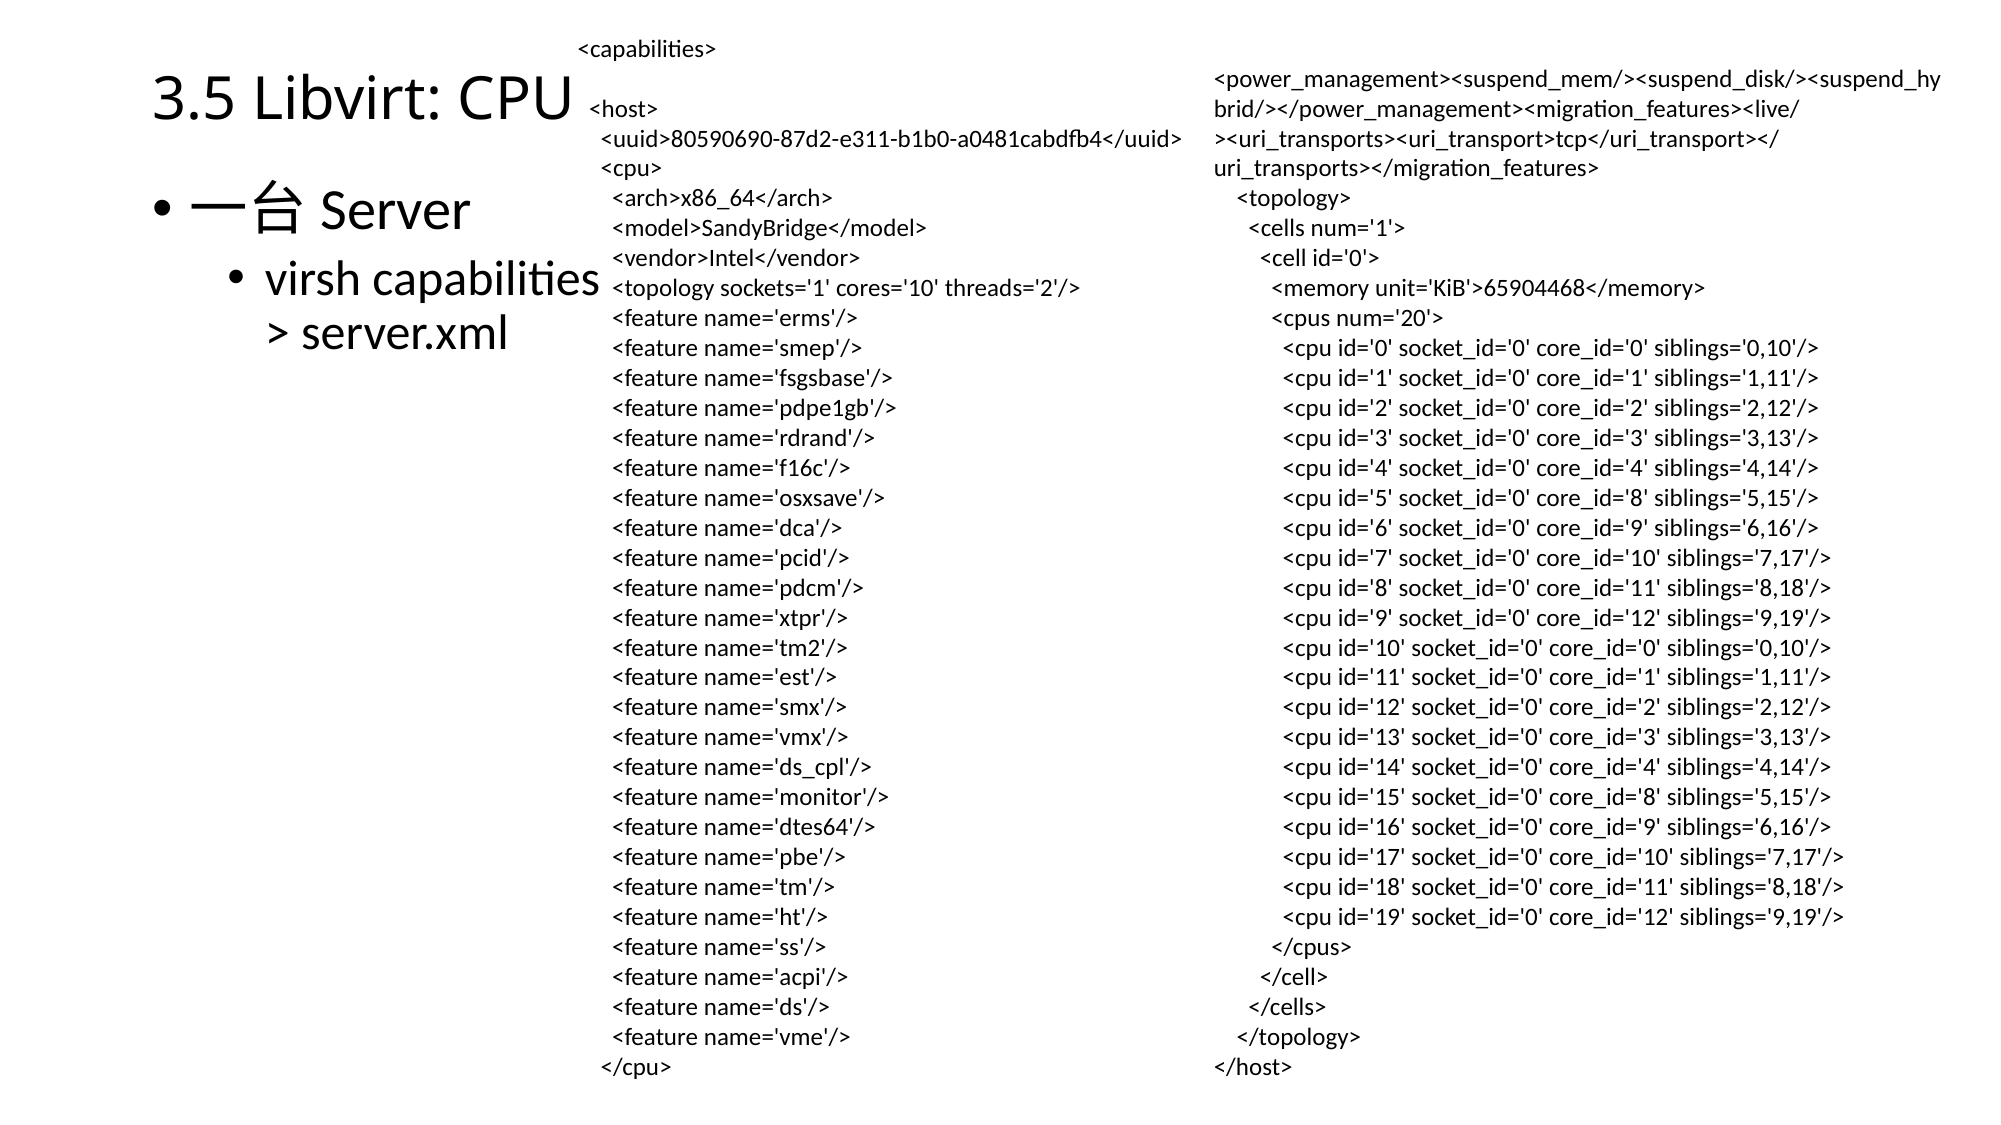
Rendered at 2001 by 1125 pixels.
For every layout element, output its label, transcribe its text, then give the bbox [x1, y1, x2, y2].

title 3.5 Libvirt: CPU [137, 59, 562, 140]
text_box <power_management><suspend_mem/><suspend_disk/><suspend_hybrid/></power_management><migration_features><live/><uri_transports><uri_transport>tcp</uri_transport></uri_transports></migration_features> <topology> <cells num='1'> <cell id='0'> <memory unit='KiB'>65904468</memory> <cpus num='20'> <cpu id='0' socket_id='0' core_id='0' siblings='0,10'/> <cpu id='1' socket_id='0' core_id='1' siblings='1,11'/> <cpu id='2' socket_id='0' core_id='2' siblings='2,12'/> <cpu id='3' socket_id='0' core_id='3' siblings='3,13'/> <cpu id='4' socket_id='0' core_id='4' siblings='4,14'/> <cpu id='5' socket_id='0' core_id='8' siblings='5,15'/> <cpu id='6' socket_id='0' core_id='9' siblings='6,16'/> <cpu id='7' socket_id='0' core_id='10' siblings='7,17'/> <cpu id='8' socket_id='0' core_id='11' siblings='8,18'/> <cpu id='9' socket_id='0' core_id='12' siblings='9,19'/> <cpu id='10' socket_id='0' core_id='0' siblings='0,10'/> <cpu id='11' socket_id='0' core_id='1' siblings='1,11'/> <cpu id='12' socket_id='0' core_id='2' siblings='2,12'/> <cpu id='13' socket_id='0' core_id='3' siblings='3,13'/> <cpu id='14' socket_id='0' core_id='4' siblings='4,14'/> <cpu id='15' socket_id='0' core_id='8' siblings='5,15'/> <cpu id='16' socket_id='0' core_id='9' siblings='6,16'/> <cpu id='17' socket_id='0' core_id='10' siblings='7,17'/> <cpu id='18' socket_id='0' core_id='11' siblings='8,18'/> <cpu id='19' socket_id='0' core_id='12' siblings='9,19'/> </cpus> </cell> </cells> </topology> </host> [1198, 24, 1964, 1088]
text_box <capabilities> <host> <uuid>80590690-87d2-e311-b1b0-a0481cabdfb4</uuid> <cpu> <arch>x86_64</arch> <model>SandyBridge</model> <vendor>Intel</vendor> <topology sockets='1' cores='10' threads='2'/> <feature name='erms'/> <feature name='smep'/> <feature name='fsgsbase'/> <feature name='pdpe1gb'/> <feature name='rdrand'/> <feature name='f16c'/> <feature name='osxsave'/> <feature name='dca'/> <feature name='pcid'/> <feature name='pdcm'/> <feature name='xtpr'/> <feature name='tm2'/> <feature name='est'/> <feature name='smx'/> <feature name='vmx'/> <feature name='ds_cpl'/> <feature name='monitor'/> <feature name='dtes64'/> <feature name='pbe'/> <feature name='tm'/> <feature name='ht'/> <feature name='ss'/> <feature name='acpi'/> <feature name='ds'/> <feature name='vme'/> </cpu> [562, 24, 1198, 1088]
list 一台Server virsh capabilities > server.xml [137, 171, 562, 1014]
